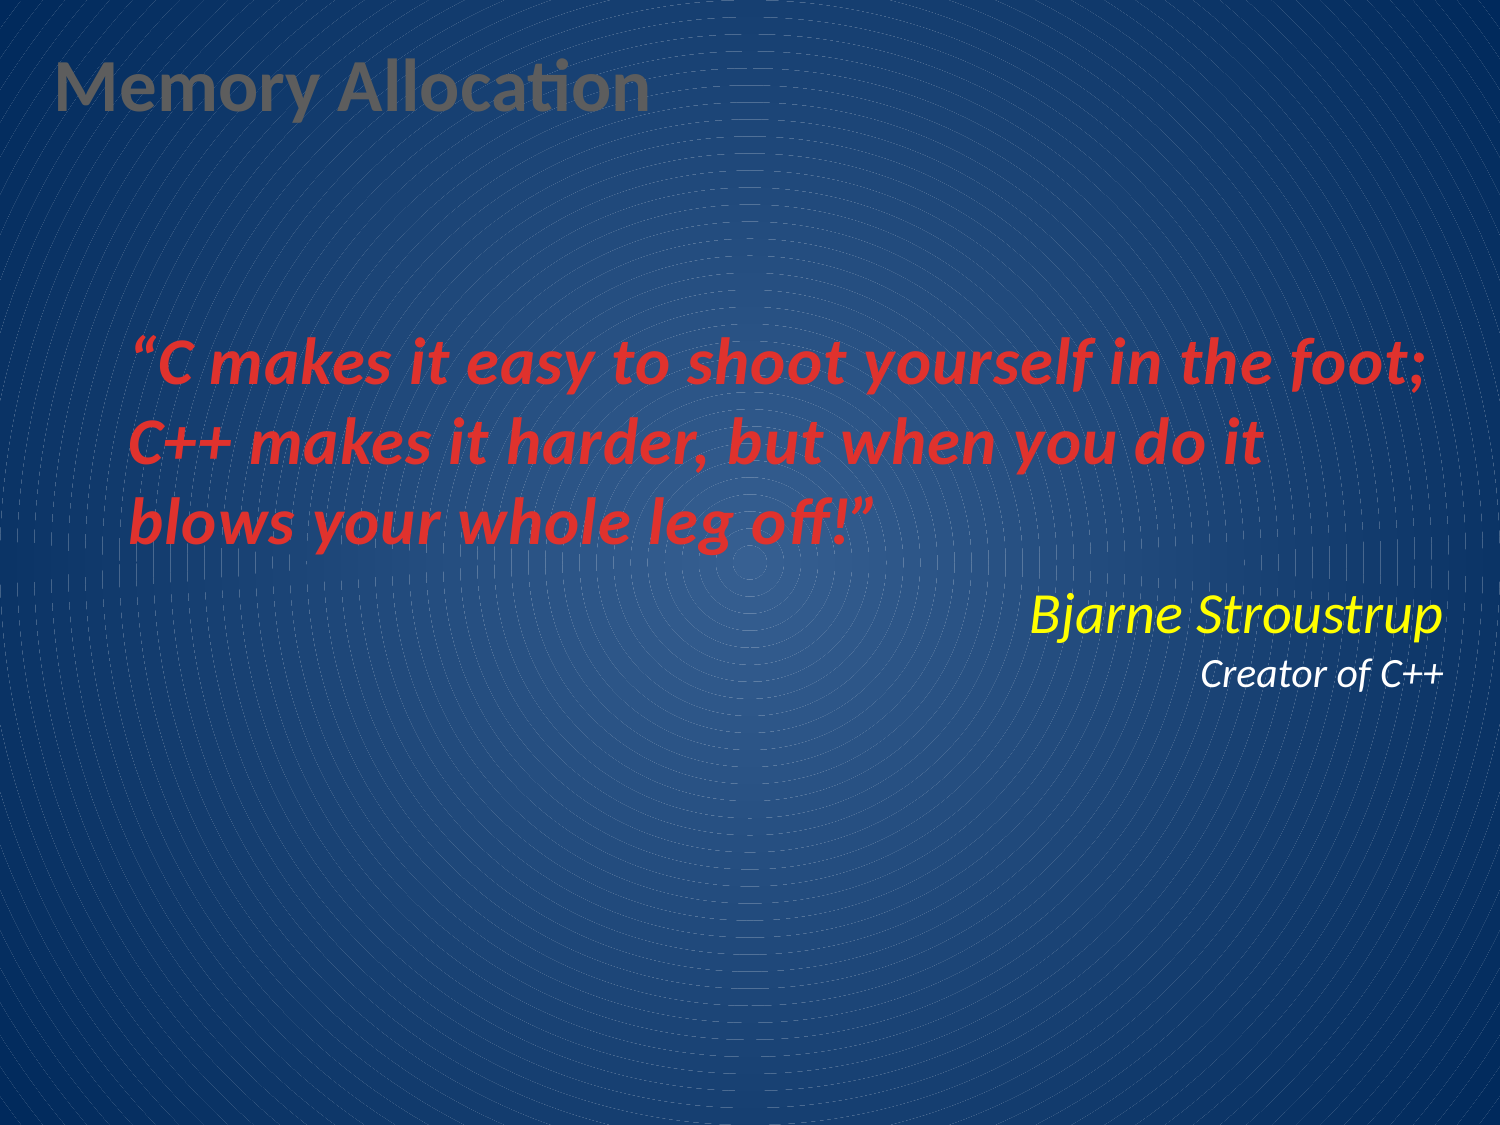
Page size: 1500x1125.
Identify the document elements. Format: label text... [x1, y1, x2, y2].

text_box Memory Allocation [38, 29, 668, 135]
text_box “C makes it easy to shoot yourself in the foot; C++ makes it harder, but when you do it blows your whole leg off!” [38, 310, 1459, 566]
text_box Bjarne Stroustrup Creator of C++ [123, 567, 1459, 703]
